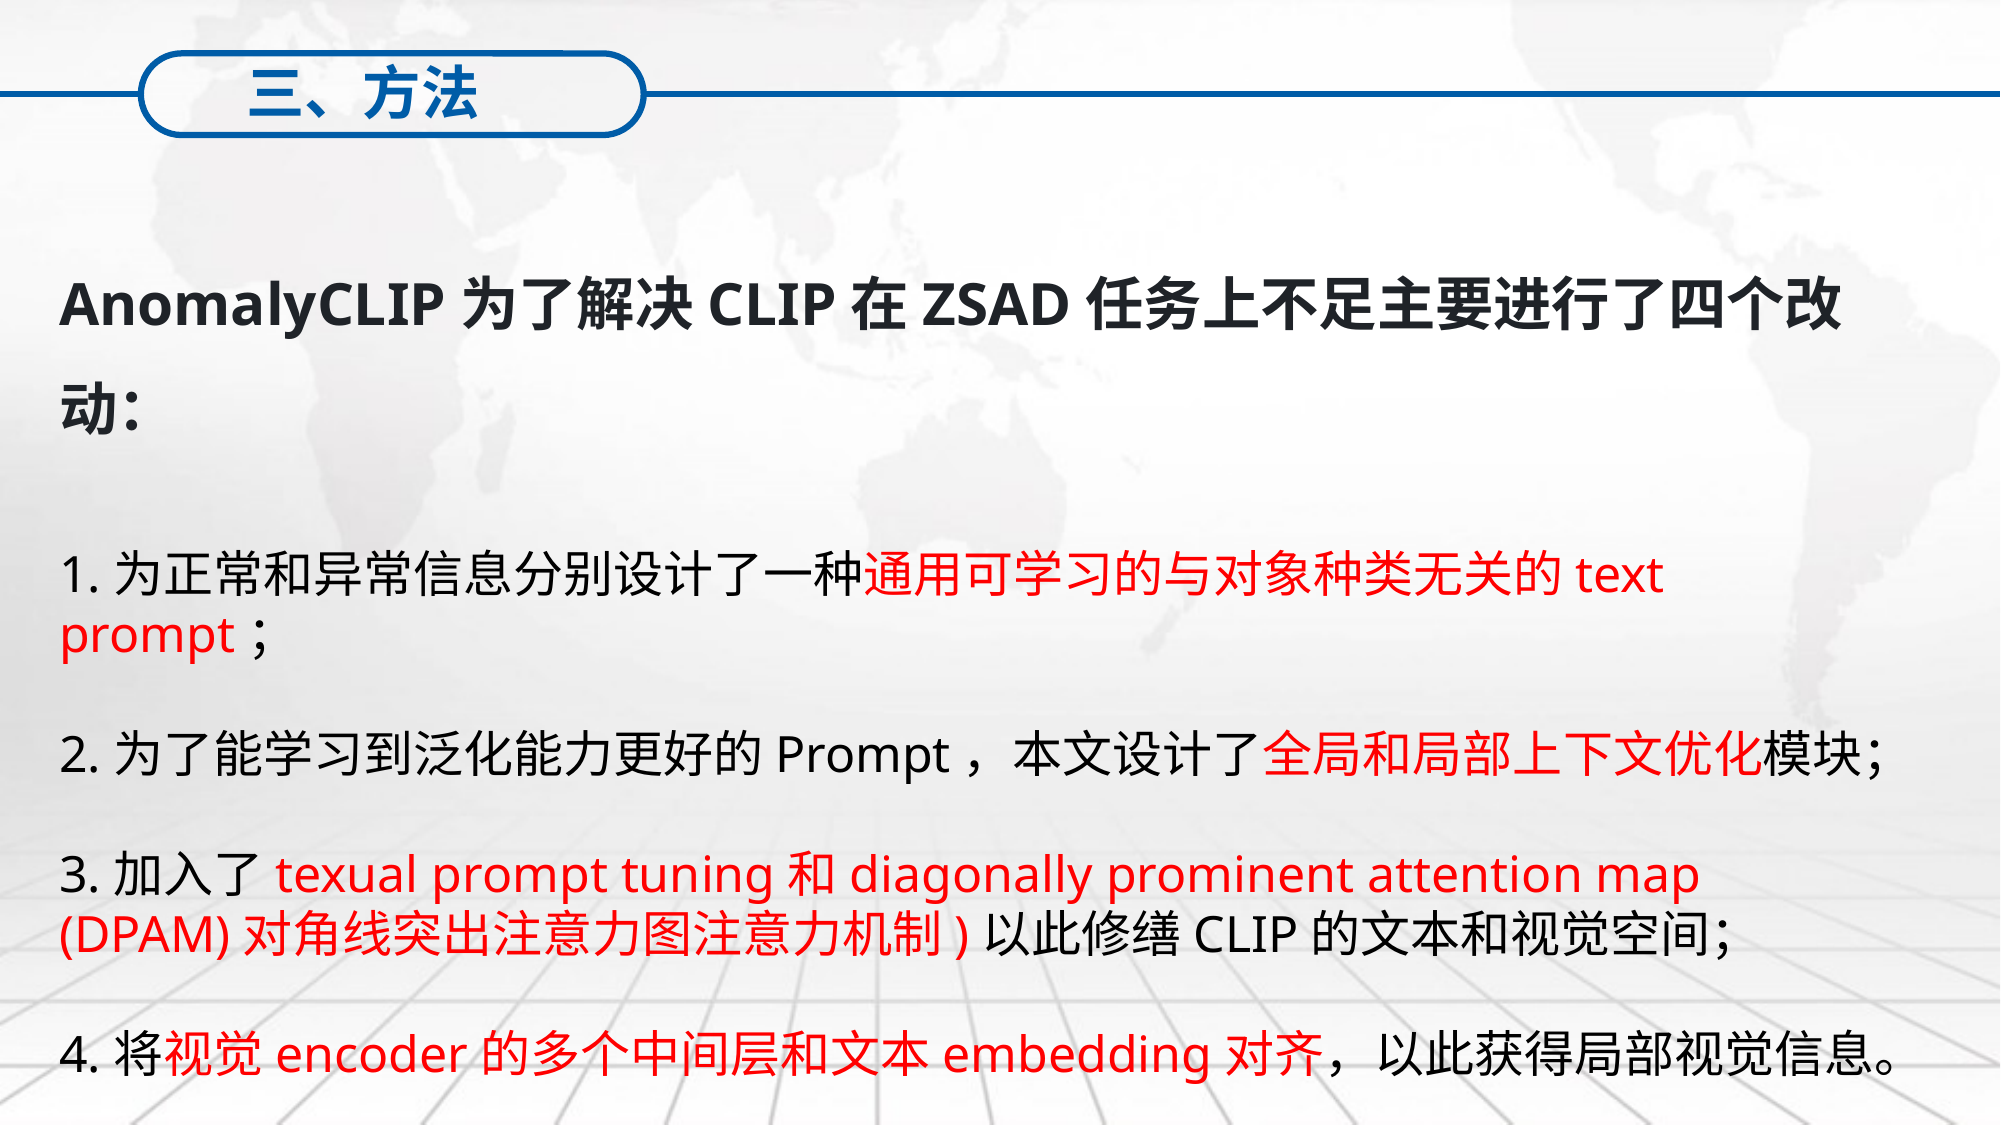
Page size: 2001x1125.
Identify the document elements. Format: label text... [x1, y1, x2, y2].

text_box AnomalyCLIP为了解决CLIP在ZSAD任务上不足主要进行了四个改动： 1.为正常和异常信息分别设计了一种通用可学习的与对象种类无关的text prompt； 2.为了能学习到泛化能力更好的Prompt，本文设计了全局和局部上下文优化模块； 3.加入了texual prompt tuning和diagonally prominent attention map (DPAM)对角线突出注意力图注意力机制)以此修缮CLIP的文本和视觉空间； 4.将视觉encoder的多个中间层和文本embedding对齐，以此获得局部视觉信息。 [44, 225, 1894, 1090]
picture [0, 0, 2001, 1125]
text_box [109, 49, 644, 136]
